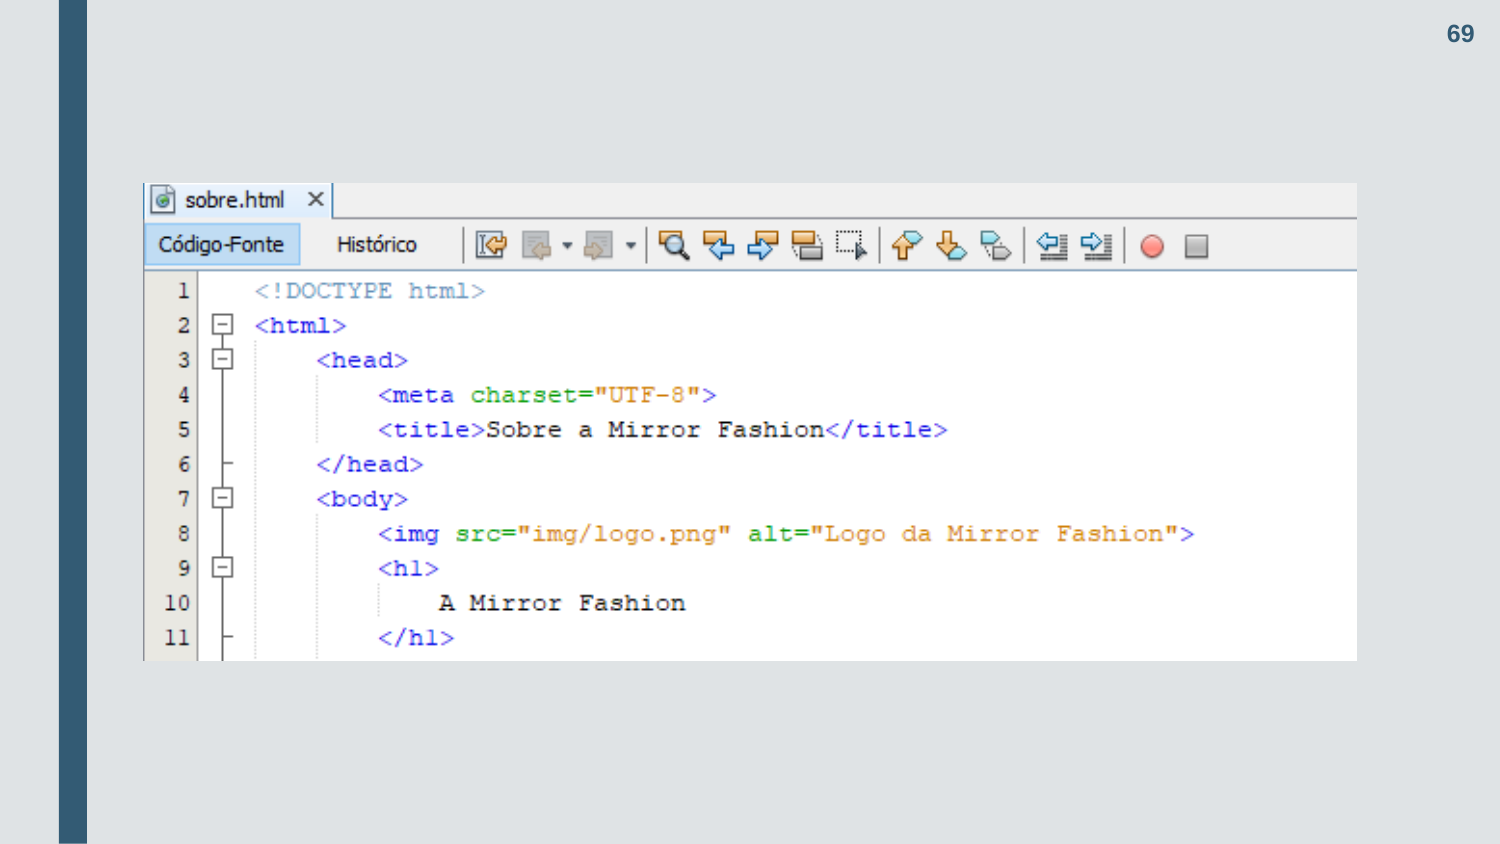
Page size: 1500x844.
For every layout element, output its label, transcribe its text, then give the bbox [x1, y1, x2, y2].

picture [143, 183, 1357, 661]
slide_number 69 [1293, 7, 1490, 58]
